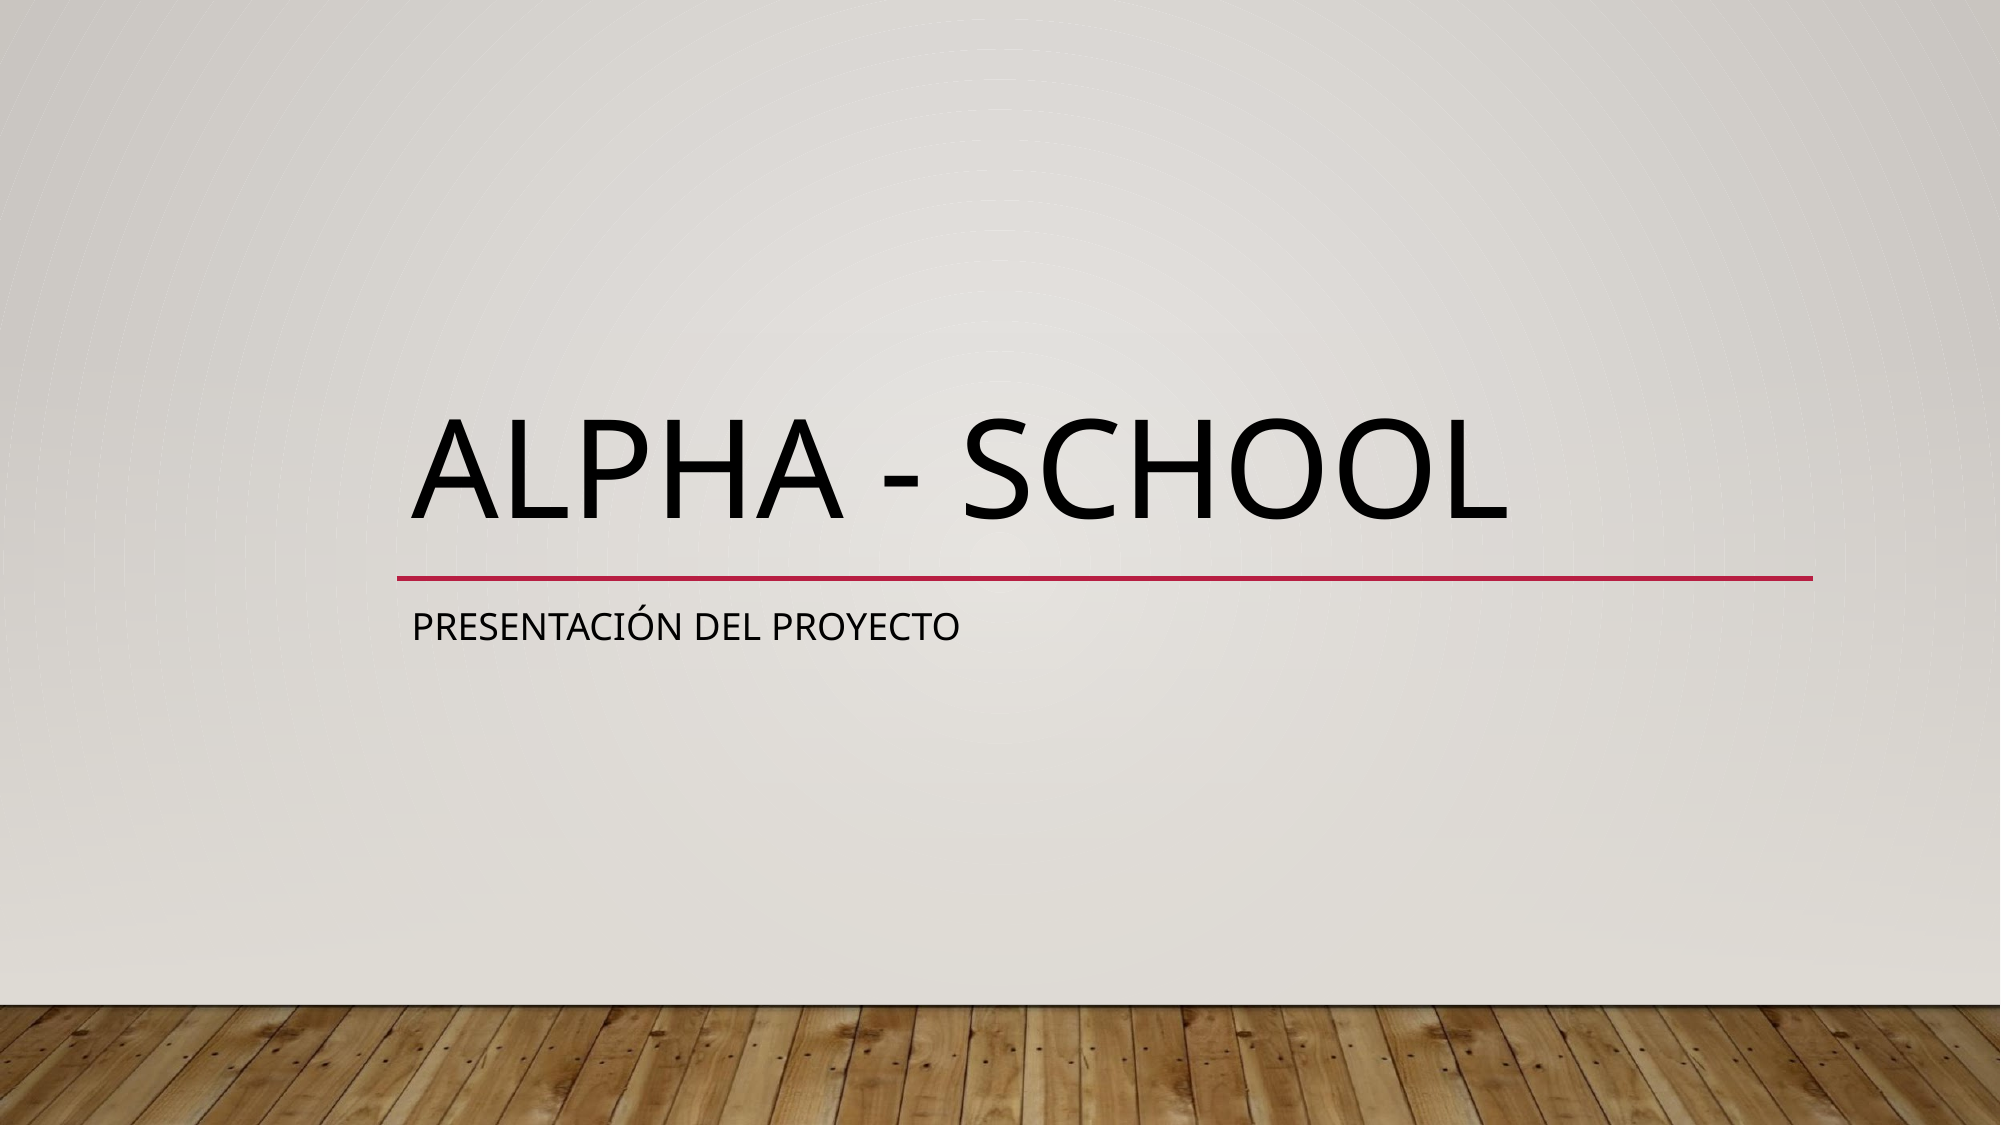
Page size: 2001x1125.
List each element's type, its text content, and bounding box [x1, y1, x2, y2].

picture [0, 1005, 2000, 1125]
subtitle PRESENTACIÓN DEL PROYECTO [396, 579, 1814, 740]
title ALPHA - SCHOOL [396, 131, 1814, 549]
